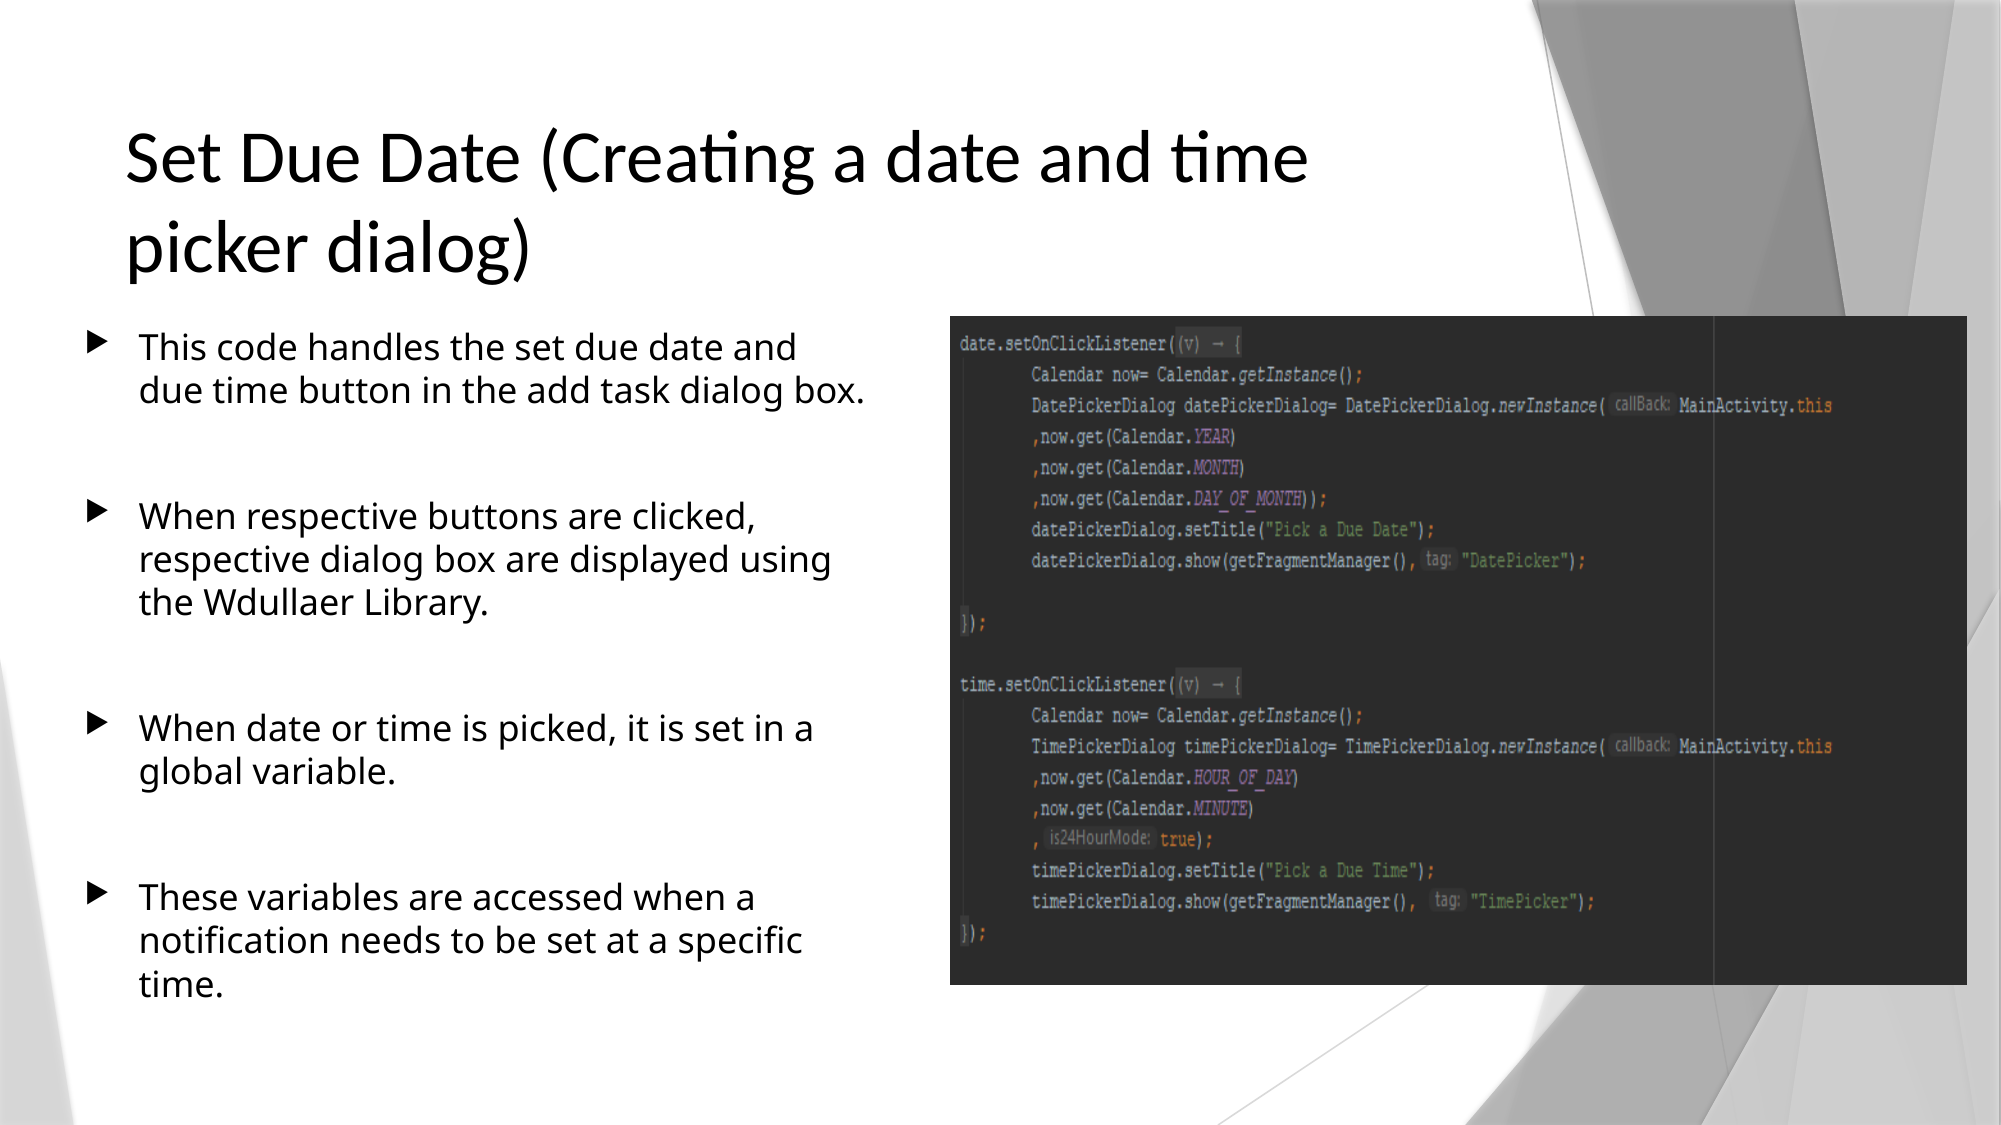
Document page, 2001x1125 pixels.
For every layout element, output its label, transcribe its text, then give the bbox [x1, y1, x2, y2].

picture [949, 316, 1968, 986]
text_box This code handles the set due date and due time button in the add task dialog box. When respective buttons are clicked, respective dialog box are displayed using the Wdullaer Library. When date or time is picked, it is set in a global variable. These variables are accessed when a notification needs to be set at a specific time. [69, 316, 885, 1053]
text_box Set Due Date (Creating a date and time picker dialog) [111, 99, 1522, 317]
